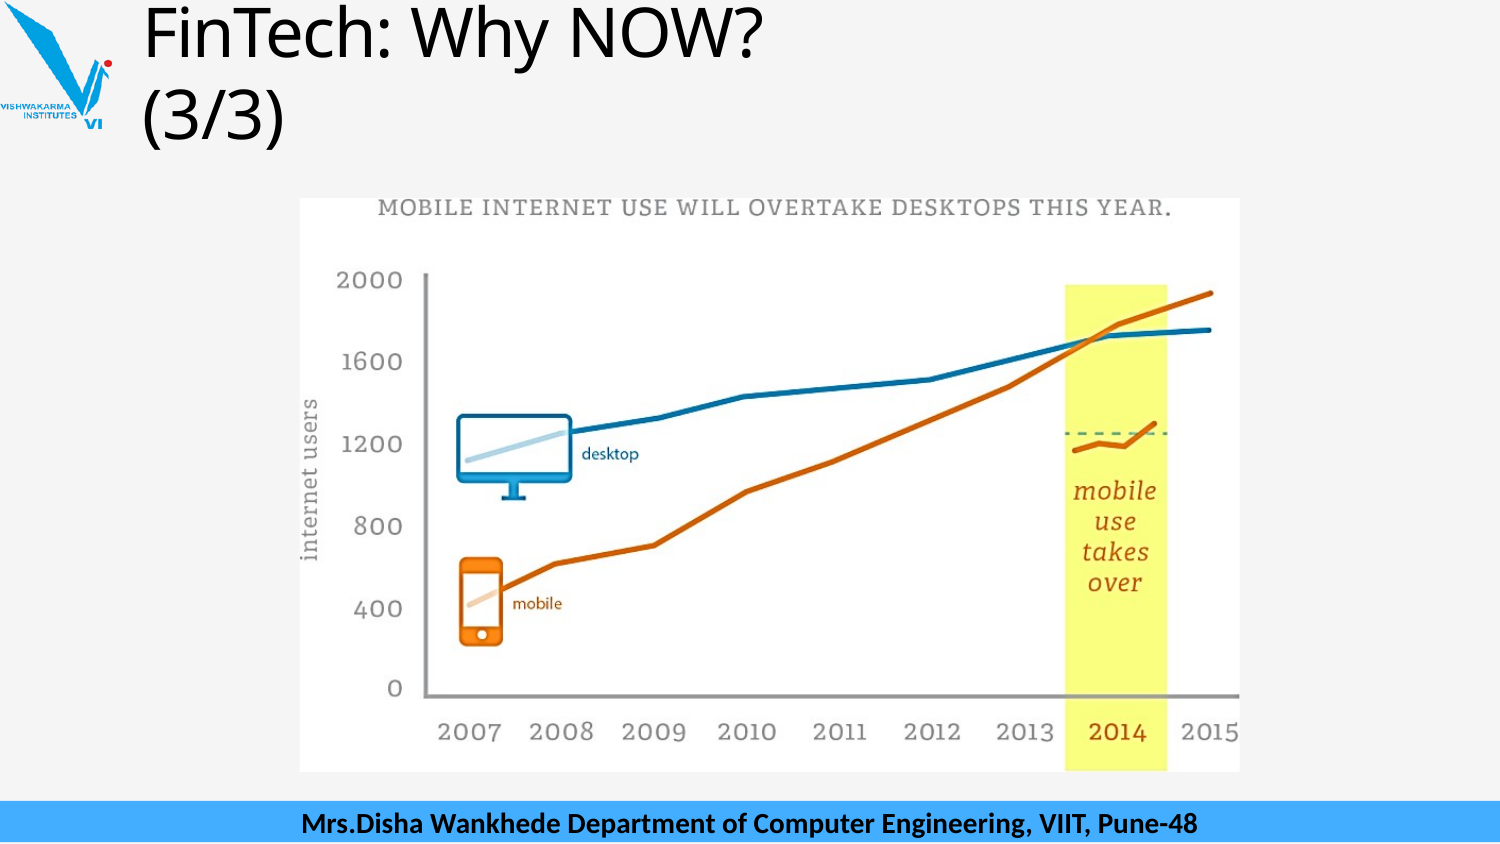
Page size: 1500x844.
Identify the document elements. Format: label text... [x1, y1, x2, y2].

text_box [299, 198, 1240, 772]
title FinTech: Why NOW? (3/3) [140, 0, 834, 154]
text_box Mrs.Disha Wankhede Department of Computer Engineering, VIIT, Pune-48 [0, 800, 1500, 843]
picture [0, 1, 119, 136]
